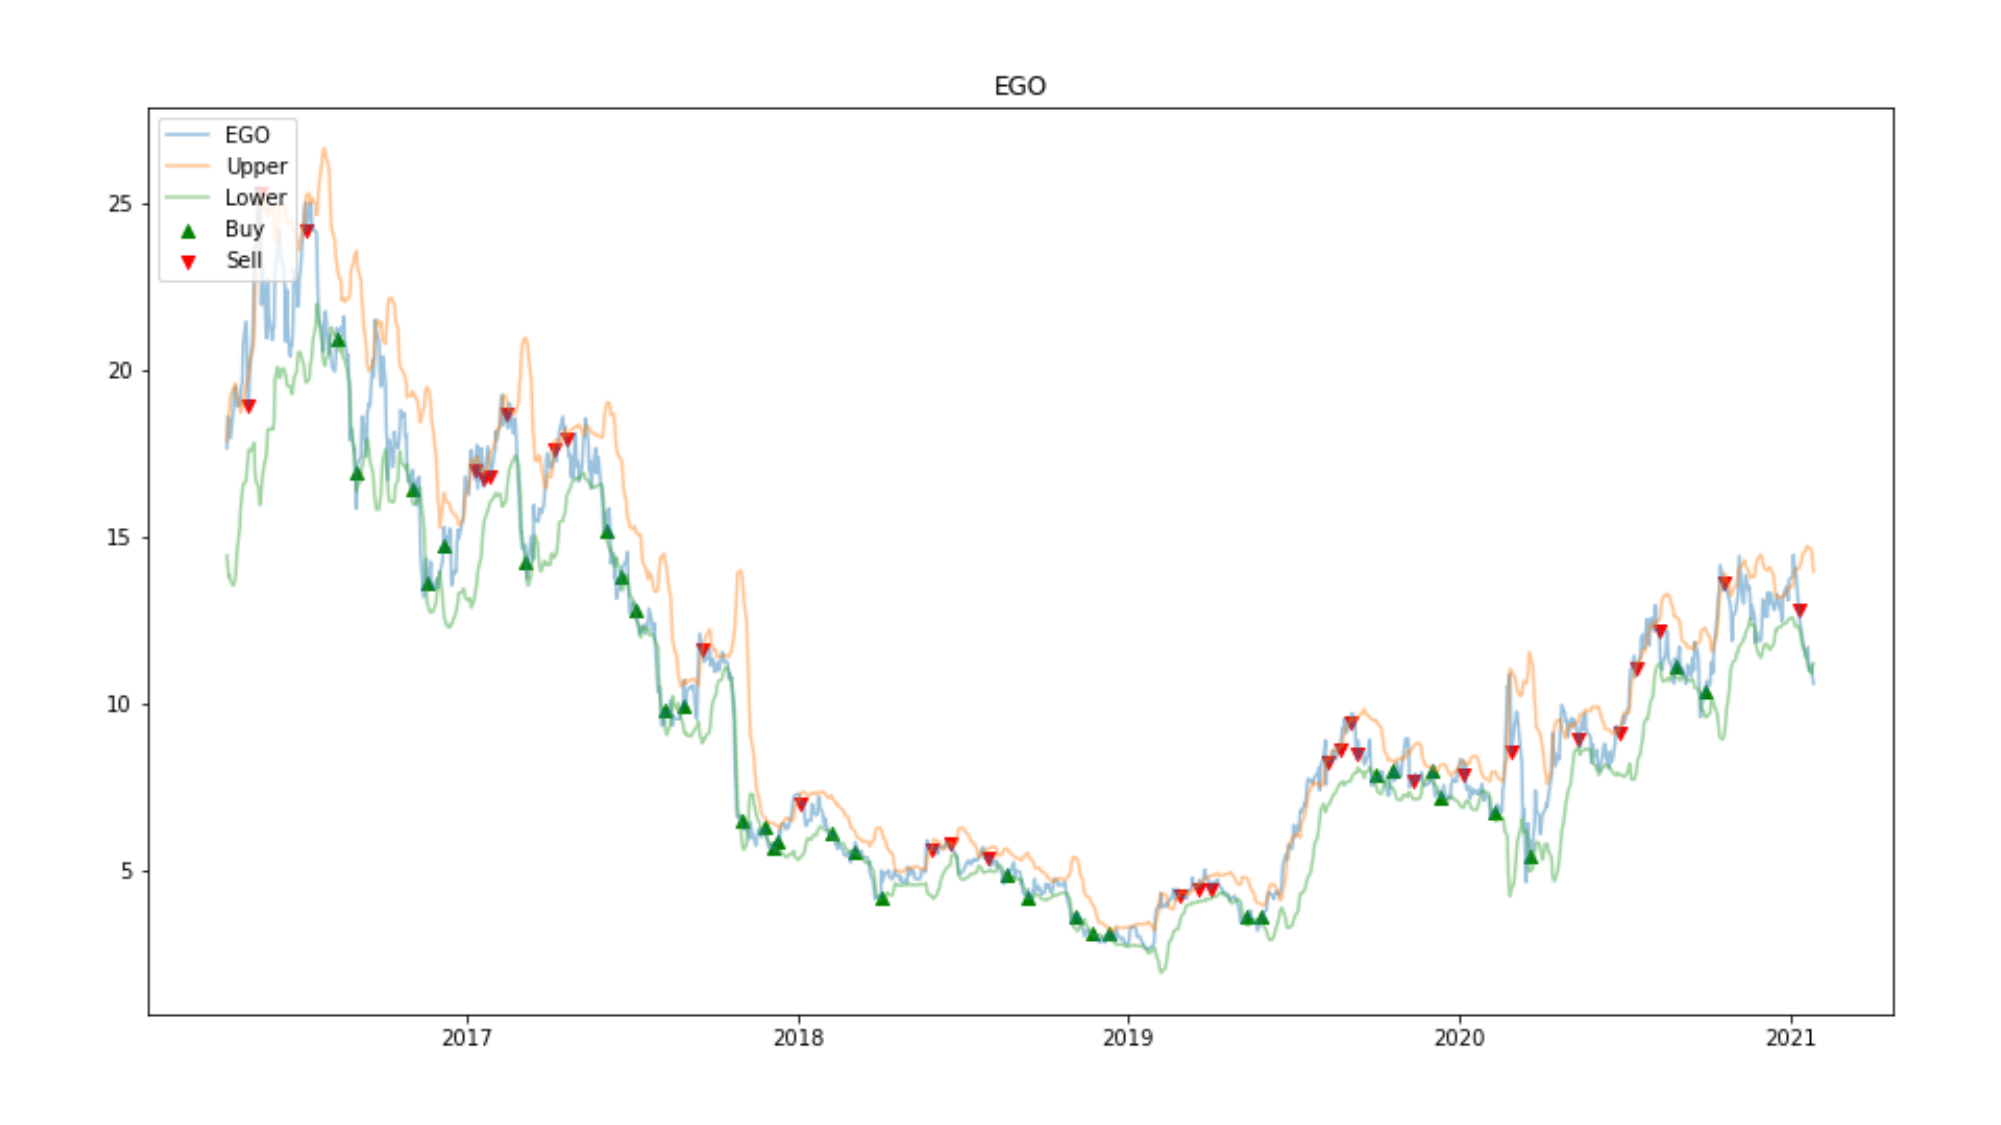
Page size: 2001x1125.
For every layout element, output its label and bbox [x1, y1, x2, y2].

picture [92, 60, 1908, 1065]
